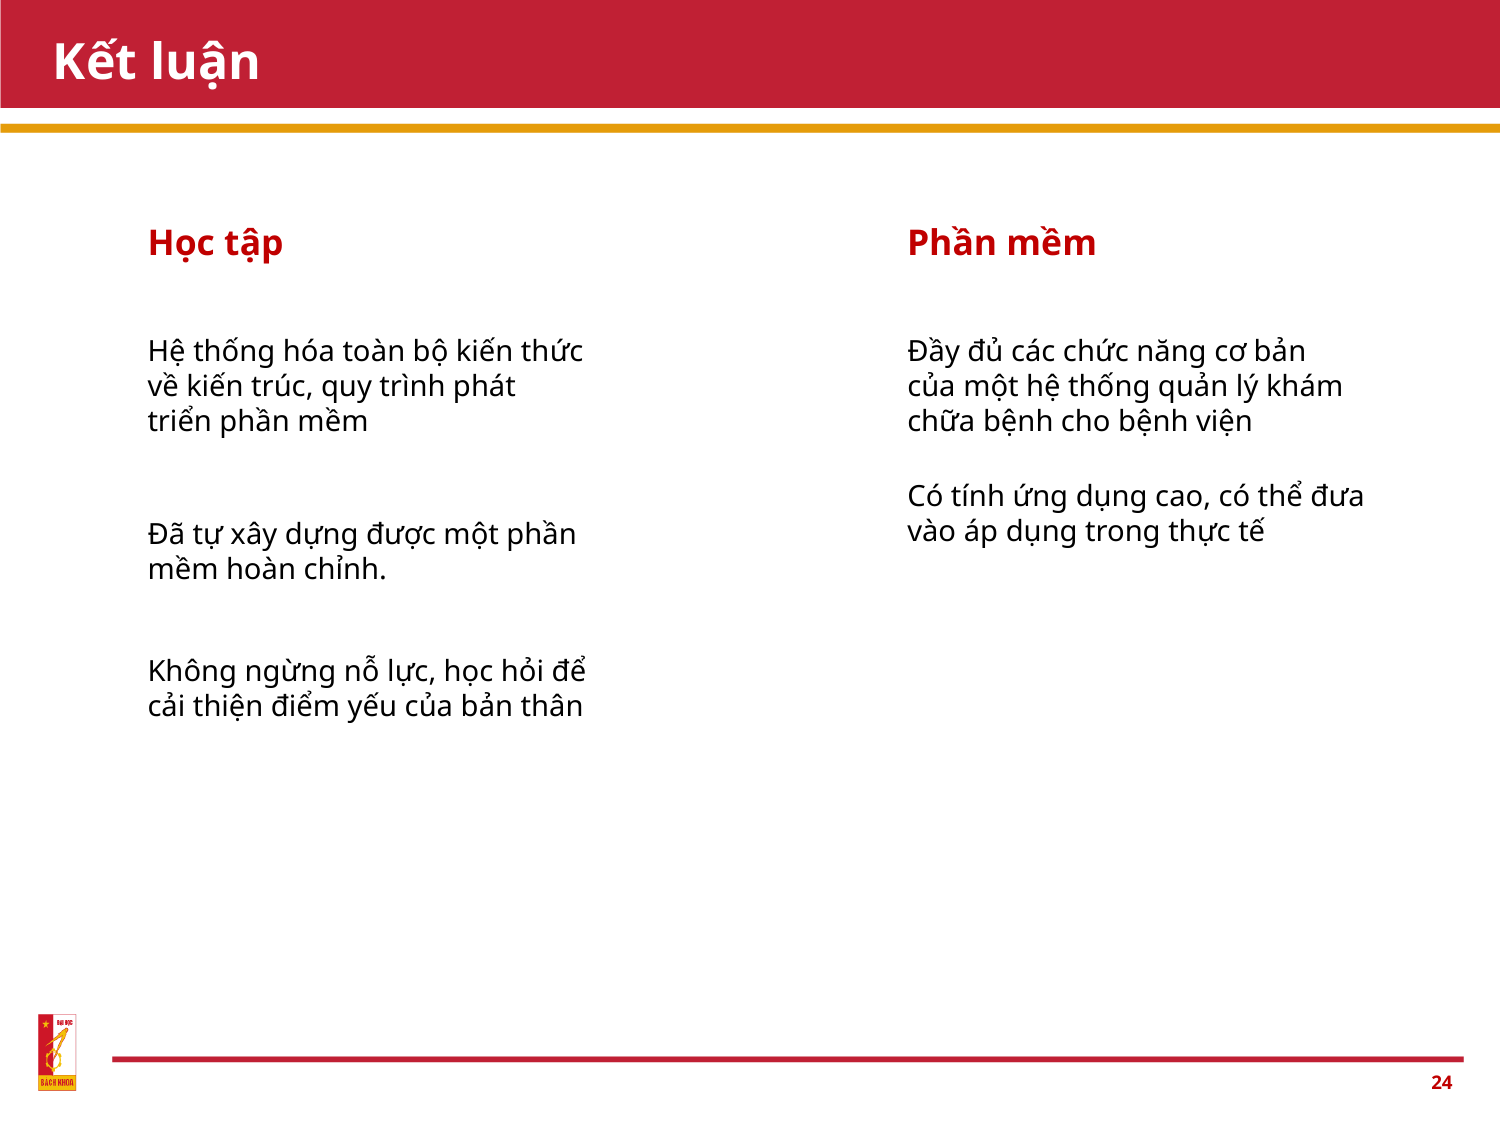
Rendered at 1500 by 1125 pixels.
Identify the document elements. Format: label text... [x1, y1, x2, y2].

text_box Không ngừng nỗ lực, học hỏi để cải thiện điểm yếu của bản thân [136, 647, 615, 729]
text_box Đầy đủ các chức năng cơ bản của một hệ thống quản lý khám chữa bệnh cho bệnh viện [895, 326, 1364, 443]
text_box Phần mềm [895, 214, 1274, 269]
slide_number 24 [1126, 1065, 1464, 1125]
picture [0, 0, 1500, 1125]
title Kết luận [41, 30, 1459, 102]
text_box Học tập [136, 214, 514, 269]
text_box Hệ thống hóa toàn bộ kiến thức về kiến trúc, quy trình phát triển phần mềm [136, 326, 598, 443]
text_box Đã tự xây dựng được một phần mềm hoàn chỉnh. [136, 509, 598, 591]
text_box Có tính ứng dụng cao, có thể đưa vào áp dụng trong thực tế [895, 471, 1384, 553]
